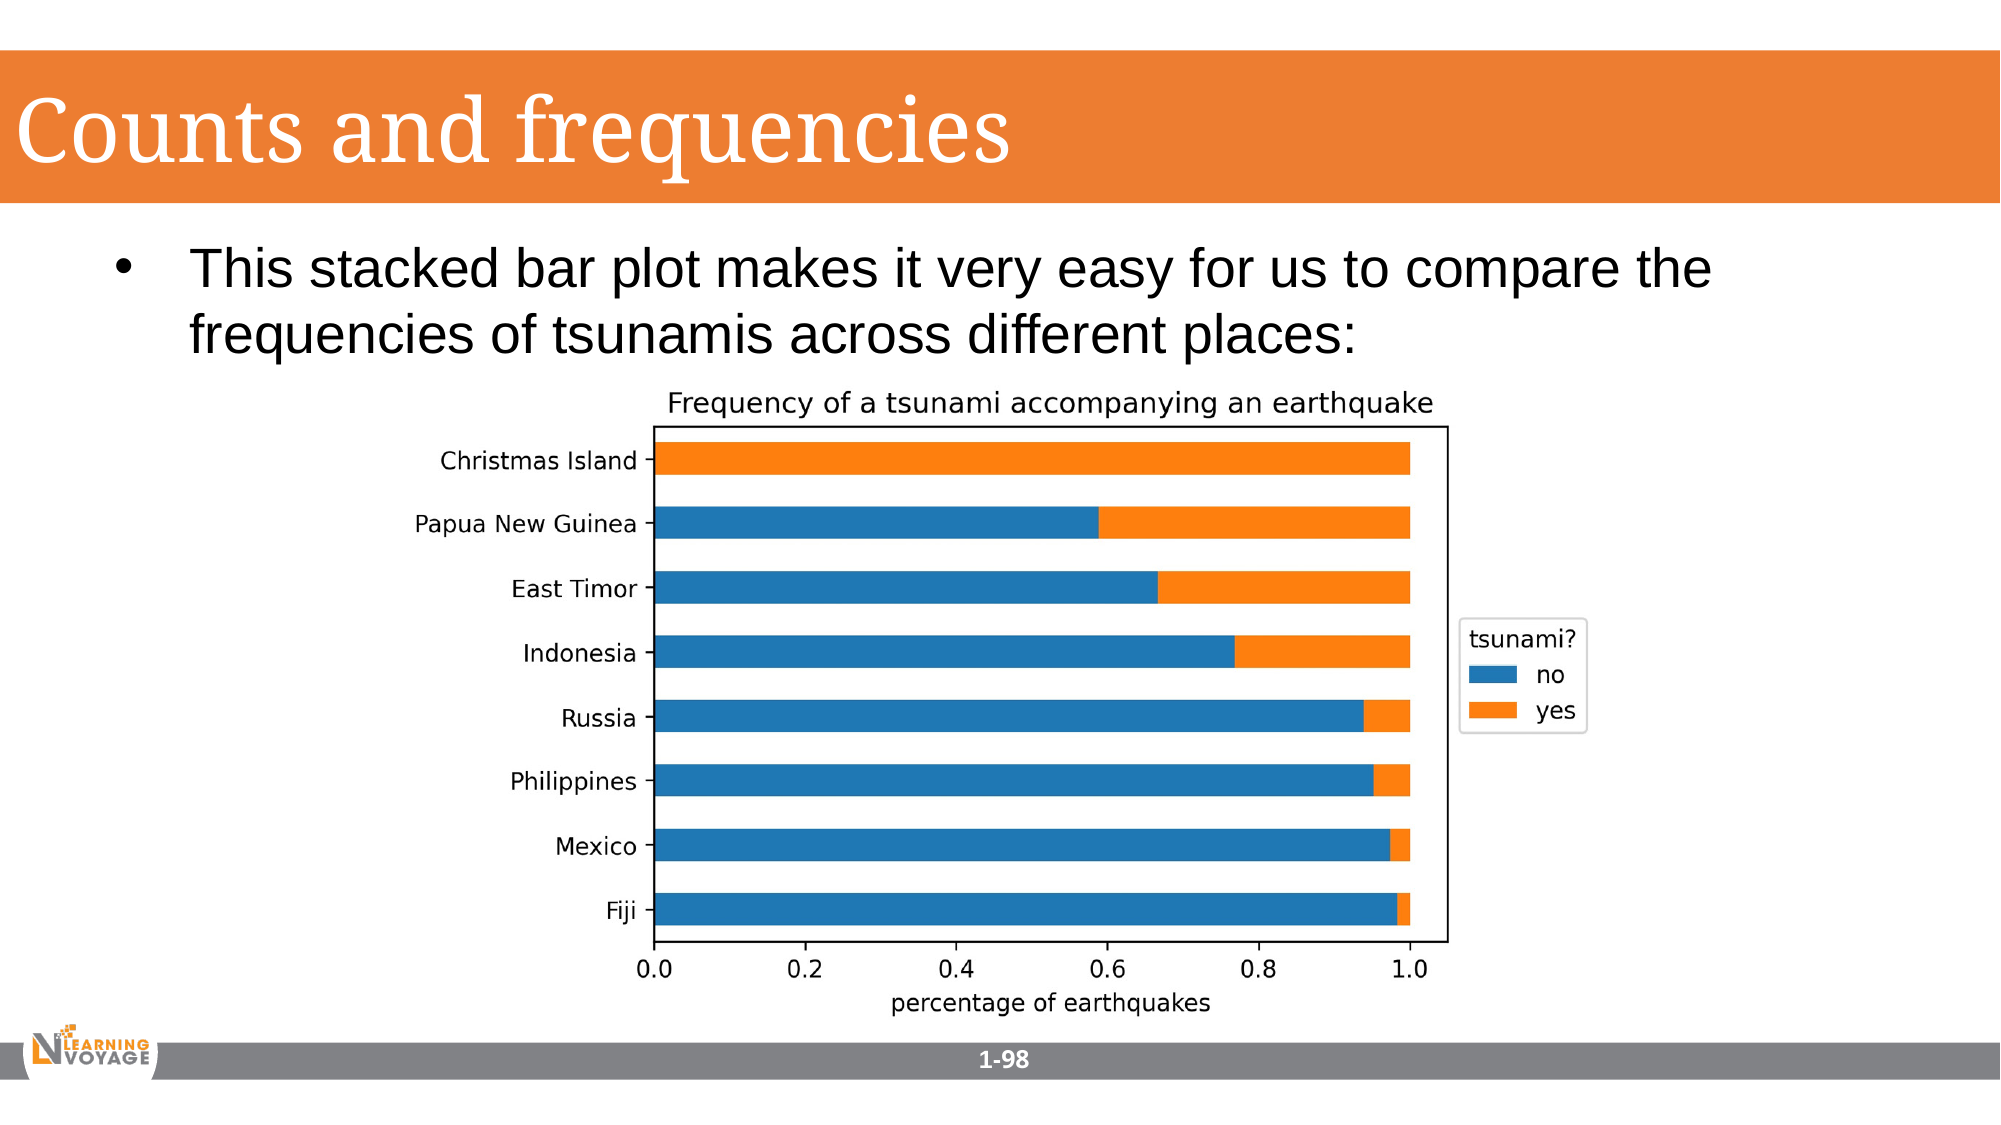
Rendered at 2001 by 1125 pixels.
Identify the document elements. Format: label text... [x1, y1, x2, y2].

picture [397, 385, 1603, 1022]
slide_number 1-98 [923, 1026, 1045, 1095]
text_box Counts and frequencies [0, 49, 2000, 204]
picture [0, 942, 192, 1125]
text_box This stacked bar plot makes it very easy for us to compare the frequencies of tsunamis across different places: [114, 229, 1886, 365]
